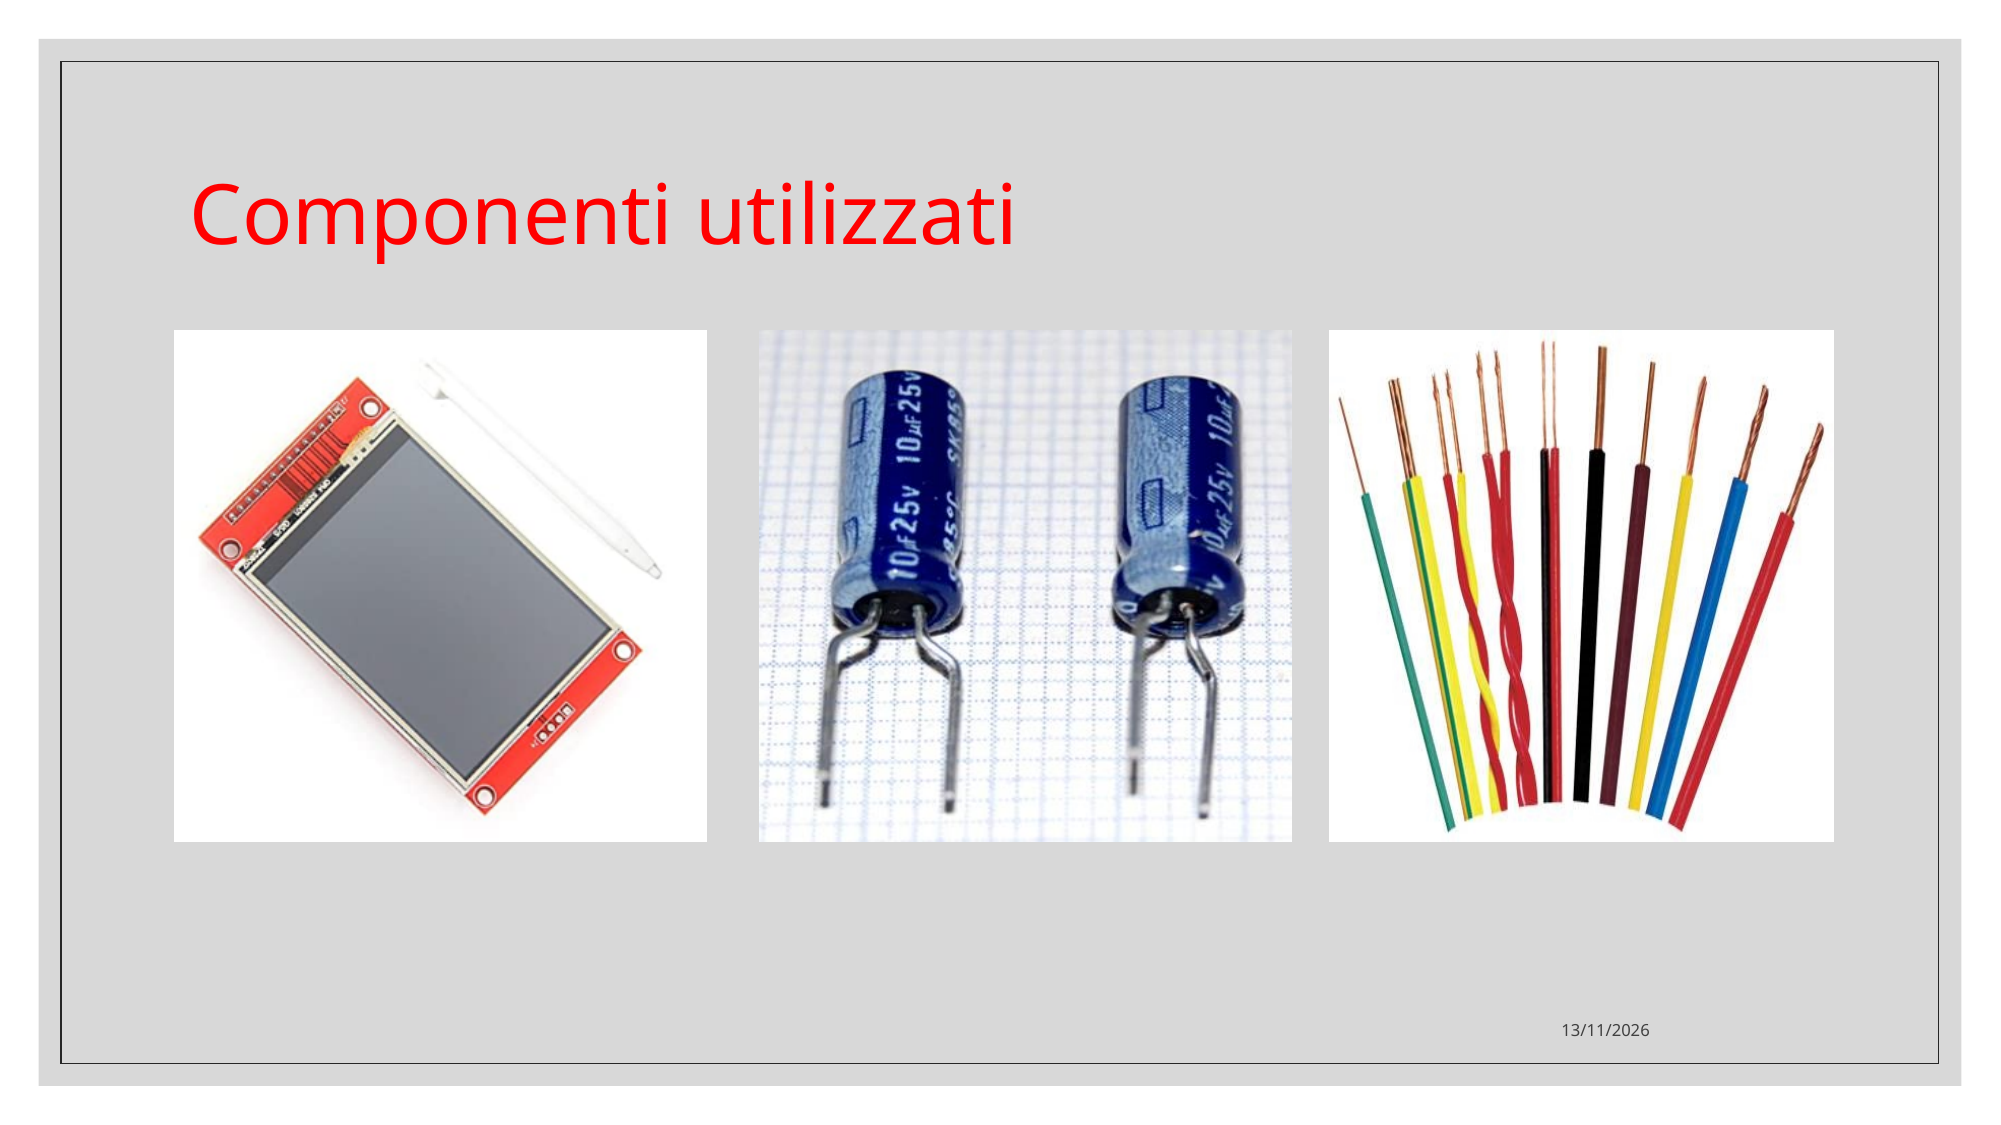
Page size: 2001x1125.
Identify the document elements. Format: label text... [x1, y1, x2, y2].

picture [759, 330, 1292, 842]
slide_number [1190, 990, 1665, 1050]
picture [1329, 330, 1834, 842]
picture [174, 330, 707, 842]
title Componenti utilizzati [174, 105, 1825, 331]
